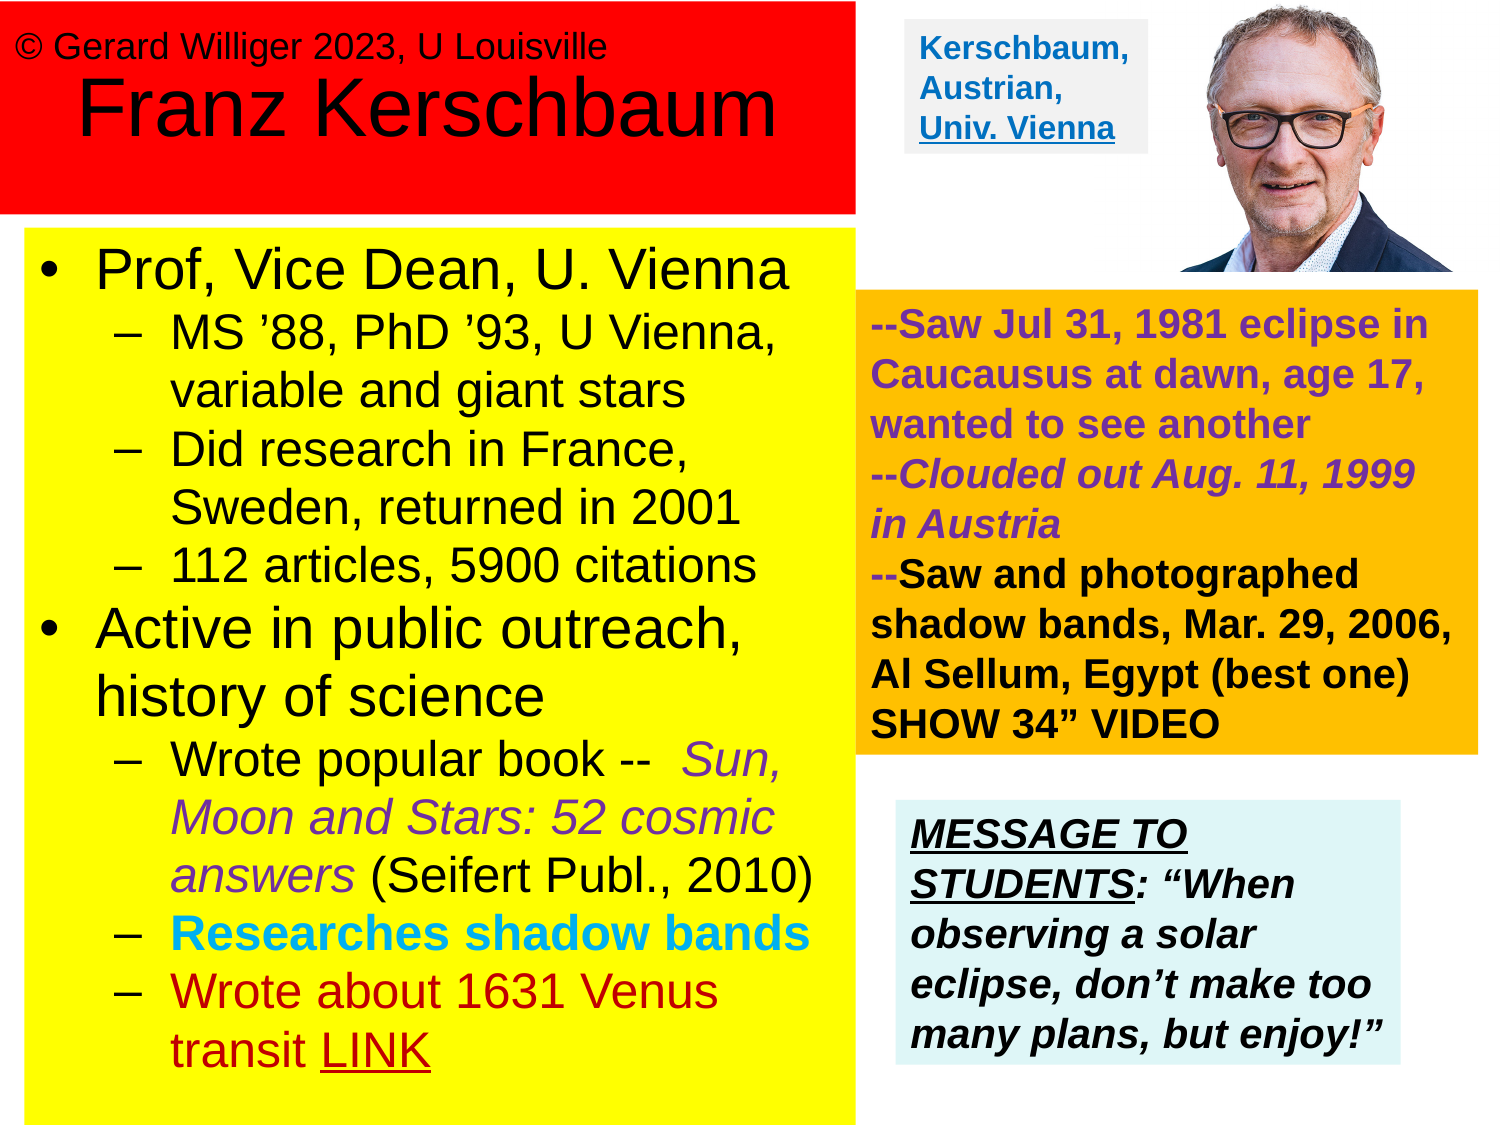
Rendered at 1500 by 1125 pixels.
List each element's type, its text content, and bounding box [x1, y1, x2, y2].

text_box Kerschbaum, Austrian, Univ. Vienna [904, 19, 1089, 154]
title Franz Kerschbaum [0, 1, 856, 215]
list Prof, Vice Dean, U. Vienna MS ’88, PhD ’93, U Vienna, variable and giant stars Did research in France, Sweden, returned in 2001 112 articles, 5900 citations Active in public outreach, history of science Wrote popular book -- Sun, Moon and Stars: 52 cosmic answers (Seifert Publ., 2010) Researches shadow bands Wrote about 1631 Venus transit LINK [24, 227, 856, 1125]
text_box © Gerard Williger 2023, U Louisville [0, 14, 625, 75]
text_box --Saw Jul 31, 1981 eclipse in Caucausus at dawn, age 17, wanted to see another --Clouded out Aug. 11, 1999 in Austria --Saw and photographed shadow bands, Mar. 29, 2006, Al Sellum, Egypt (best one) SHOW 34” VIDEO [855, 289, 1479, 755]
text_box MESSAGE TO STUDENTS: “When observing a solar eclipse, don’t make too many plans, but enjoy!” [895, 799, 1401, 1065]
picture [1094, 1, 1500, 273]
